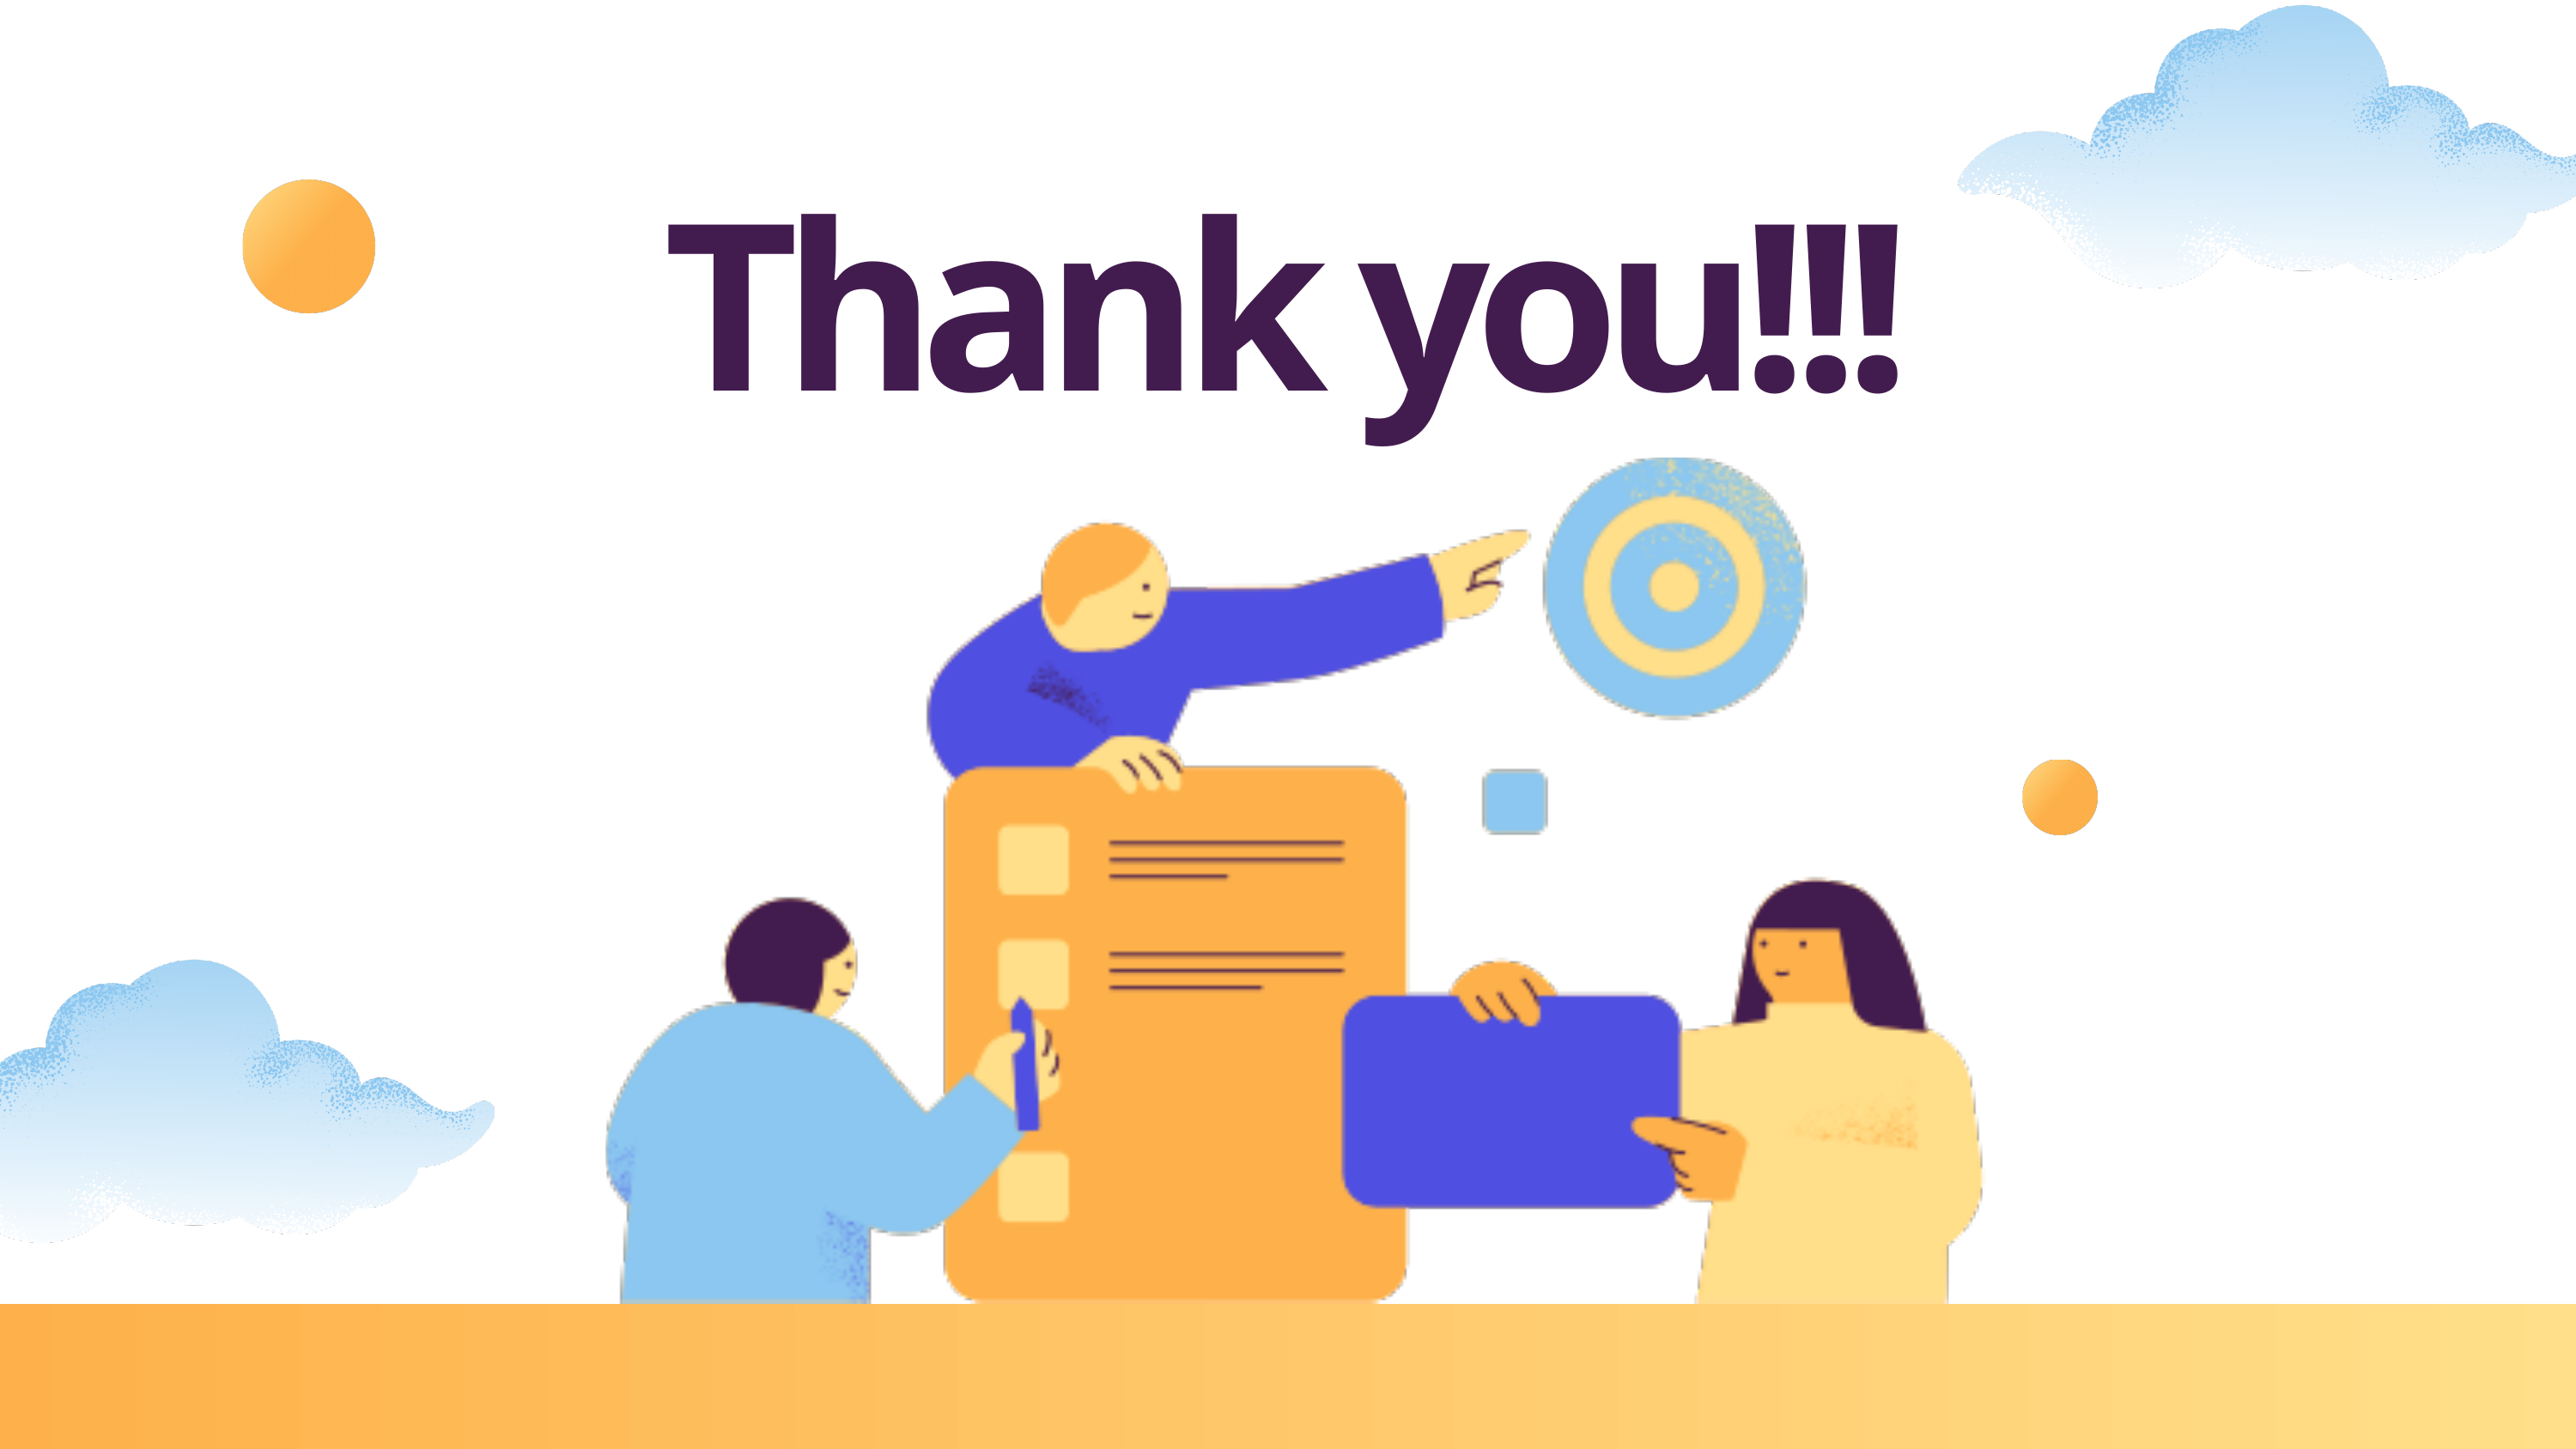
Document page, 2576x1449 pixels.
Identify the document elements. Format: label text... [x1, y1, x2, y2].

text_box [0, 1303, 2576, 1449]
text_box Thank you!!! [374, 241, 2201, 438]
text_box [605, 458, 1986, 1303]
text_box [0, 953, 497, 1246]
text_box [1957, 0, 2576, 291]
text_box [2022, 760, 2098, 835]
text_box [242, 179, 375, 313]
